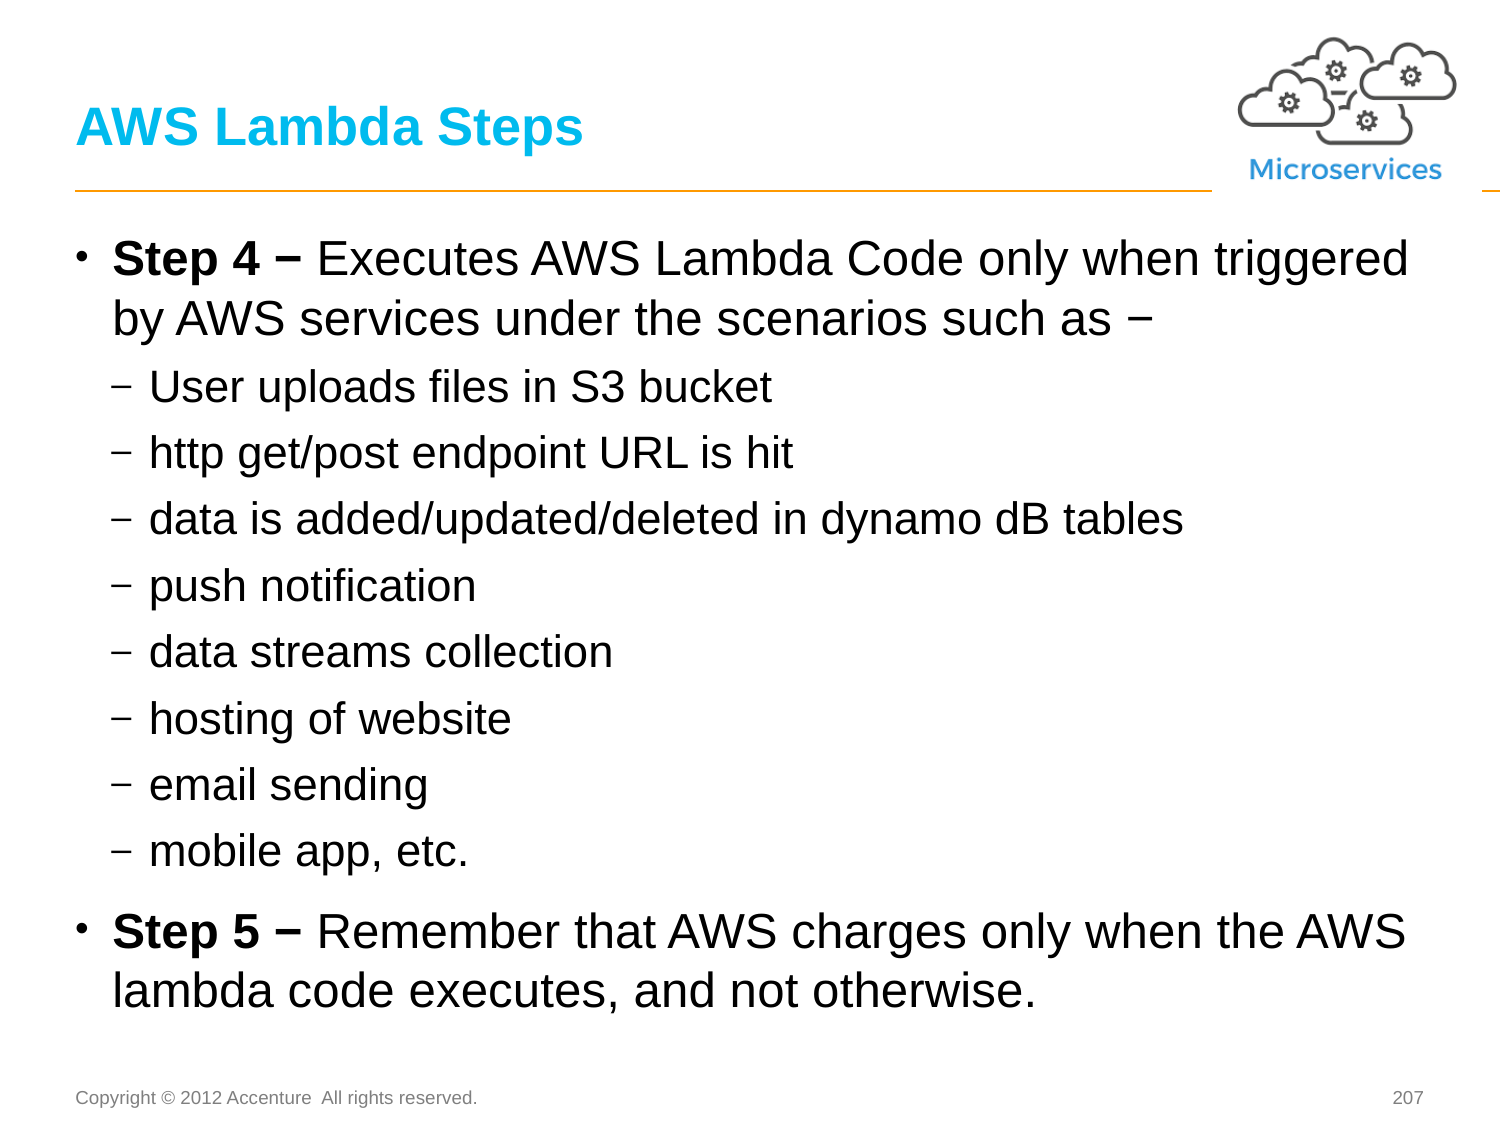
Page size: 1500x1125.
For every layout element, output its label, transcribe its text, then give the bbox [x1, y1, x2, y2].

title AWS Lambda Steps [75, 27, 1422, 157]
list Step 4 − Executes AWS Lambda Code only when triggered by AWS services under the scenarios such as − User uploads files in S3 bucket http get/post endpoint URL is hit data is added/updated/deleted in dynamo dB tables push notification data streams collection hosting of website email sending mobile app, etc. Step 5 − Remember that AWS charges only when the AWS lambda code executes, and not otherwise. [75, 226, 1425, 1018]
picture [1212, 1, 1482, 203]
